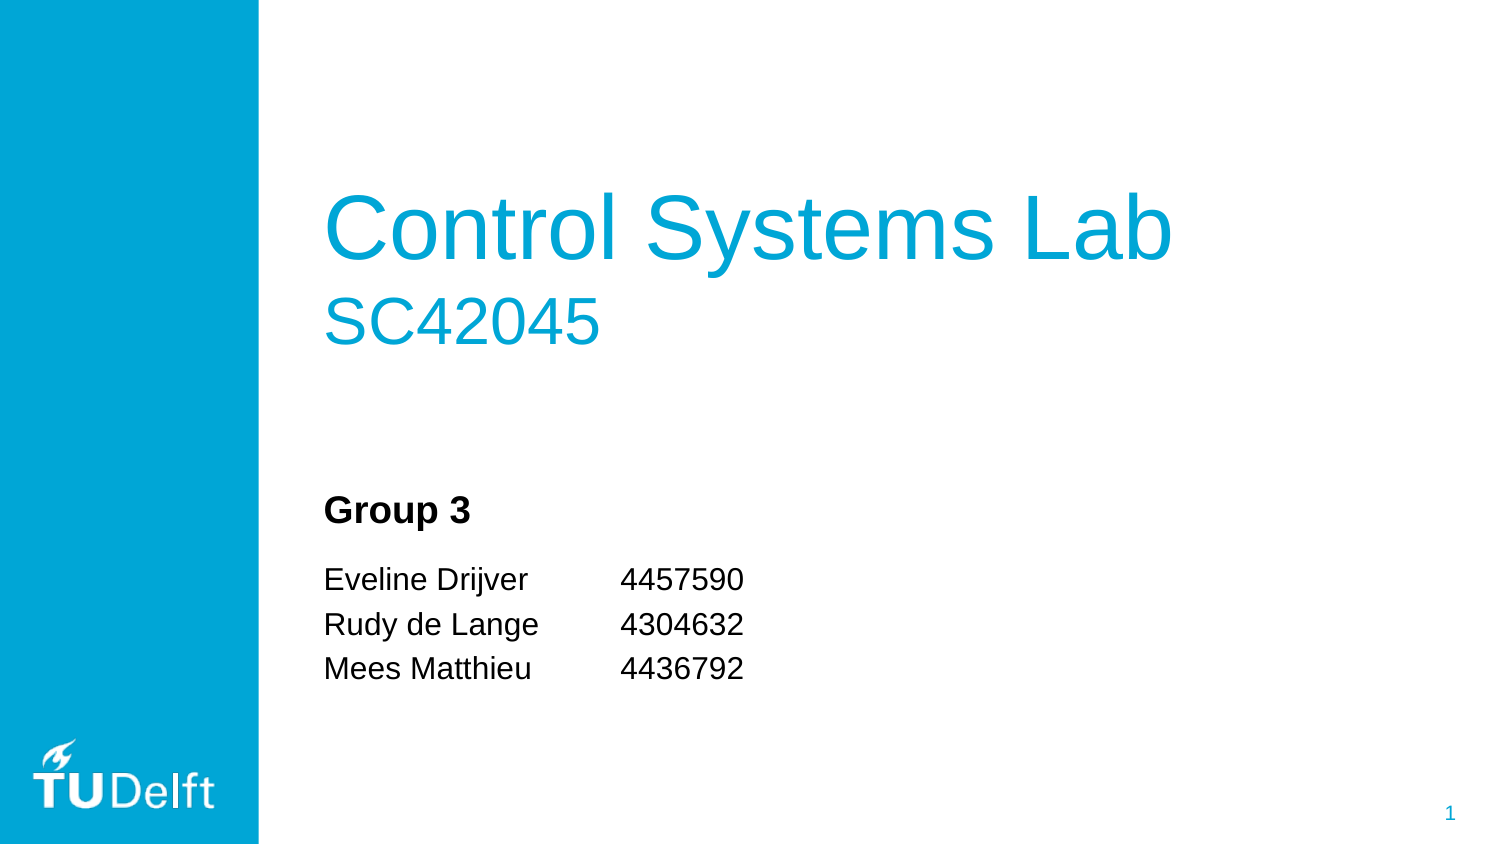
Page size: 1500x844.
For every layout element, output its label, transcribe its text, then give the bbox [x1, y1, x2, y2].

title Control Systems Lab SC42045 [308, 82, 1388, 443]
subtitle Group 3 Eveline Drijver 4457590 Rudy de Lange 4304632 Mees Matthieu 4436792 [308, 478, 1275, 694]
